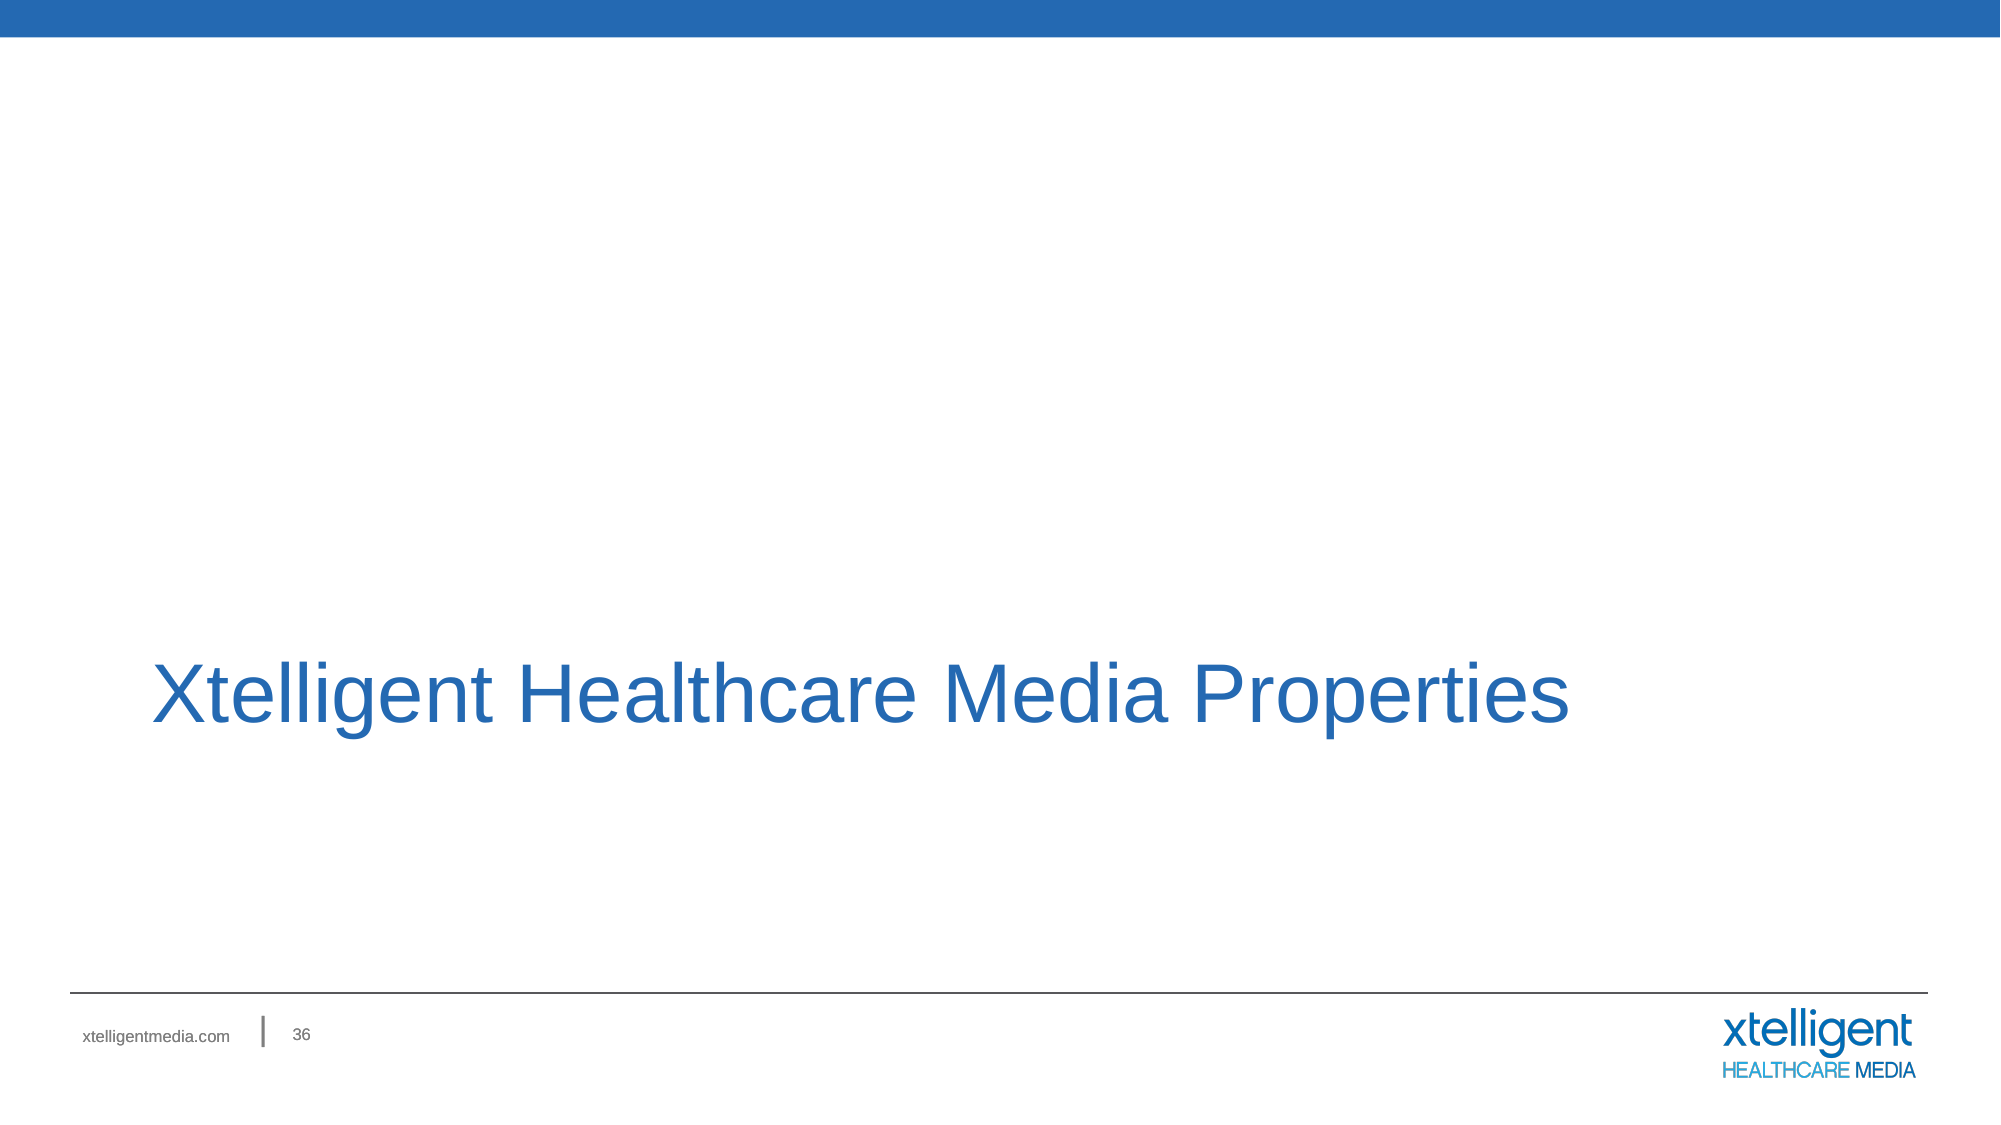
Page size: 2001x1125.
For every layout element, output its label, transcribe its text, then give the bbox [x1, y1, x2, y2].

picture [1723, 1008, 1916, 1078]
title Xtelligent Healthcare Media Properties [136, 280, 1862, 749]
